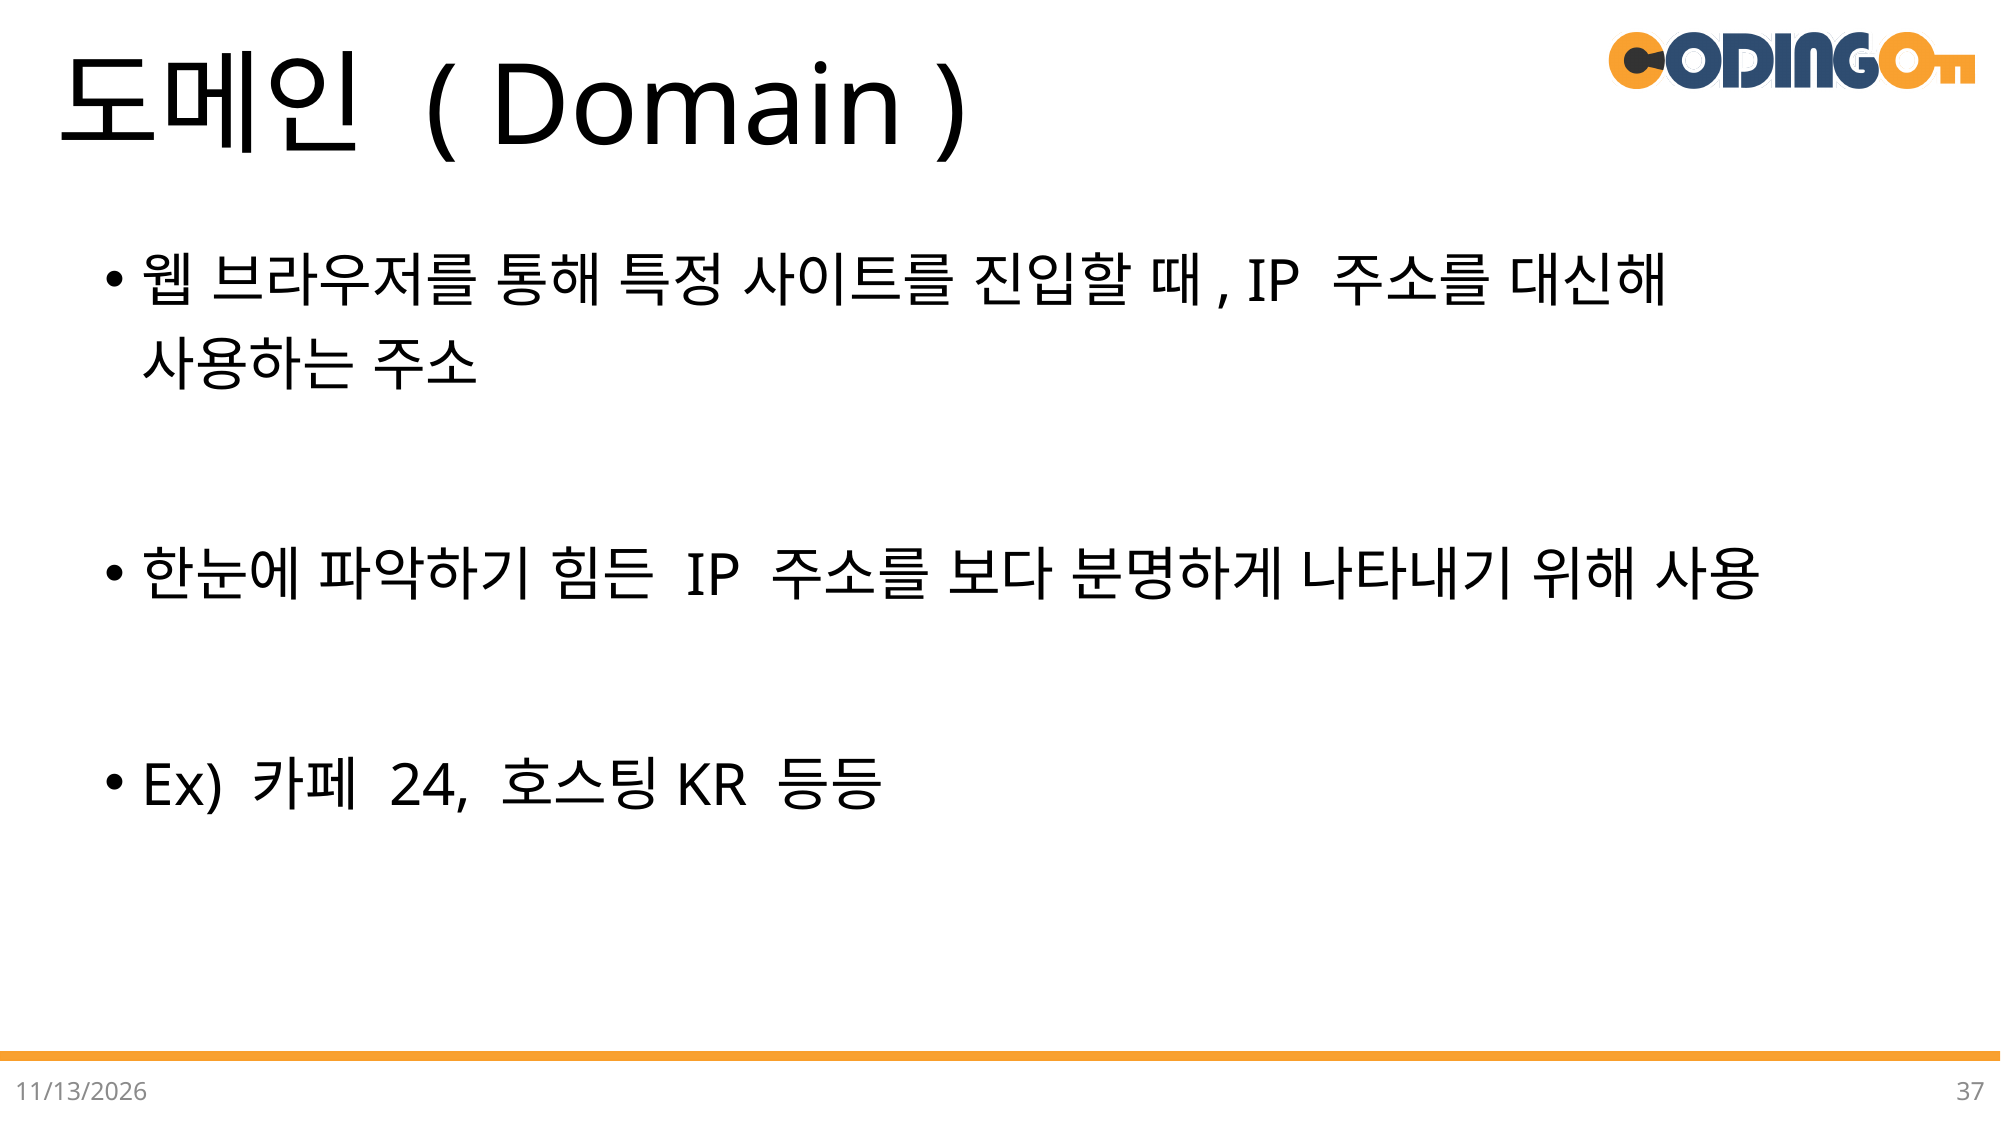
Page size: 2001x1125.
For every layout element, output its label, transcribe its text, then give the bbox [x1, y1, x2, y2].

list 웹 브라우저를 통해 특정 사이트를 진입할 때, IP 주소를 대신해 사용하는 주소 한눈에 파악하기 힘든 IP 주소를 보다 분명하게 나타내기 위해 사용 Ex) 카페 24, 호스팅KR 등등 [89, 222, 1911, 1018]
picture [1767, 22, 1981, 99]
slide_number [0, 1062, 450, 1123]
slide_number 37 [1550, 1062, 2000, 1123]
title 도메인 ( Domain ) [41, 0, 1767, 218]
